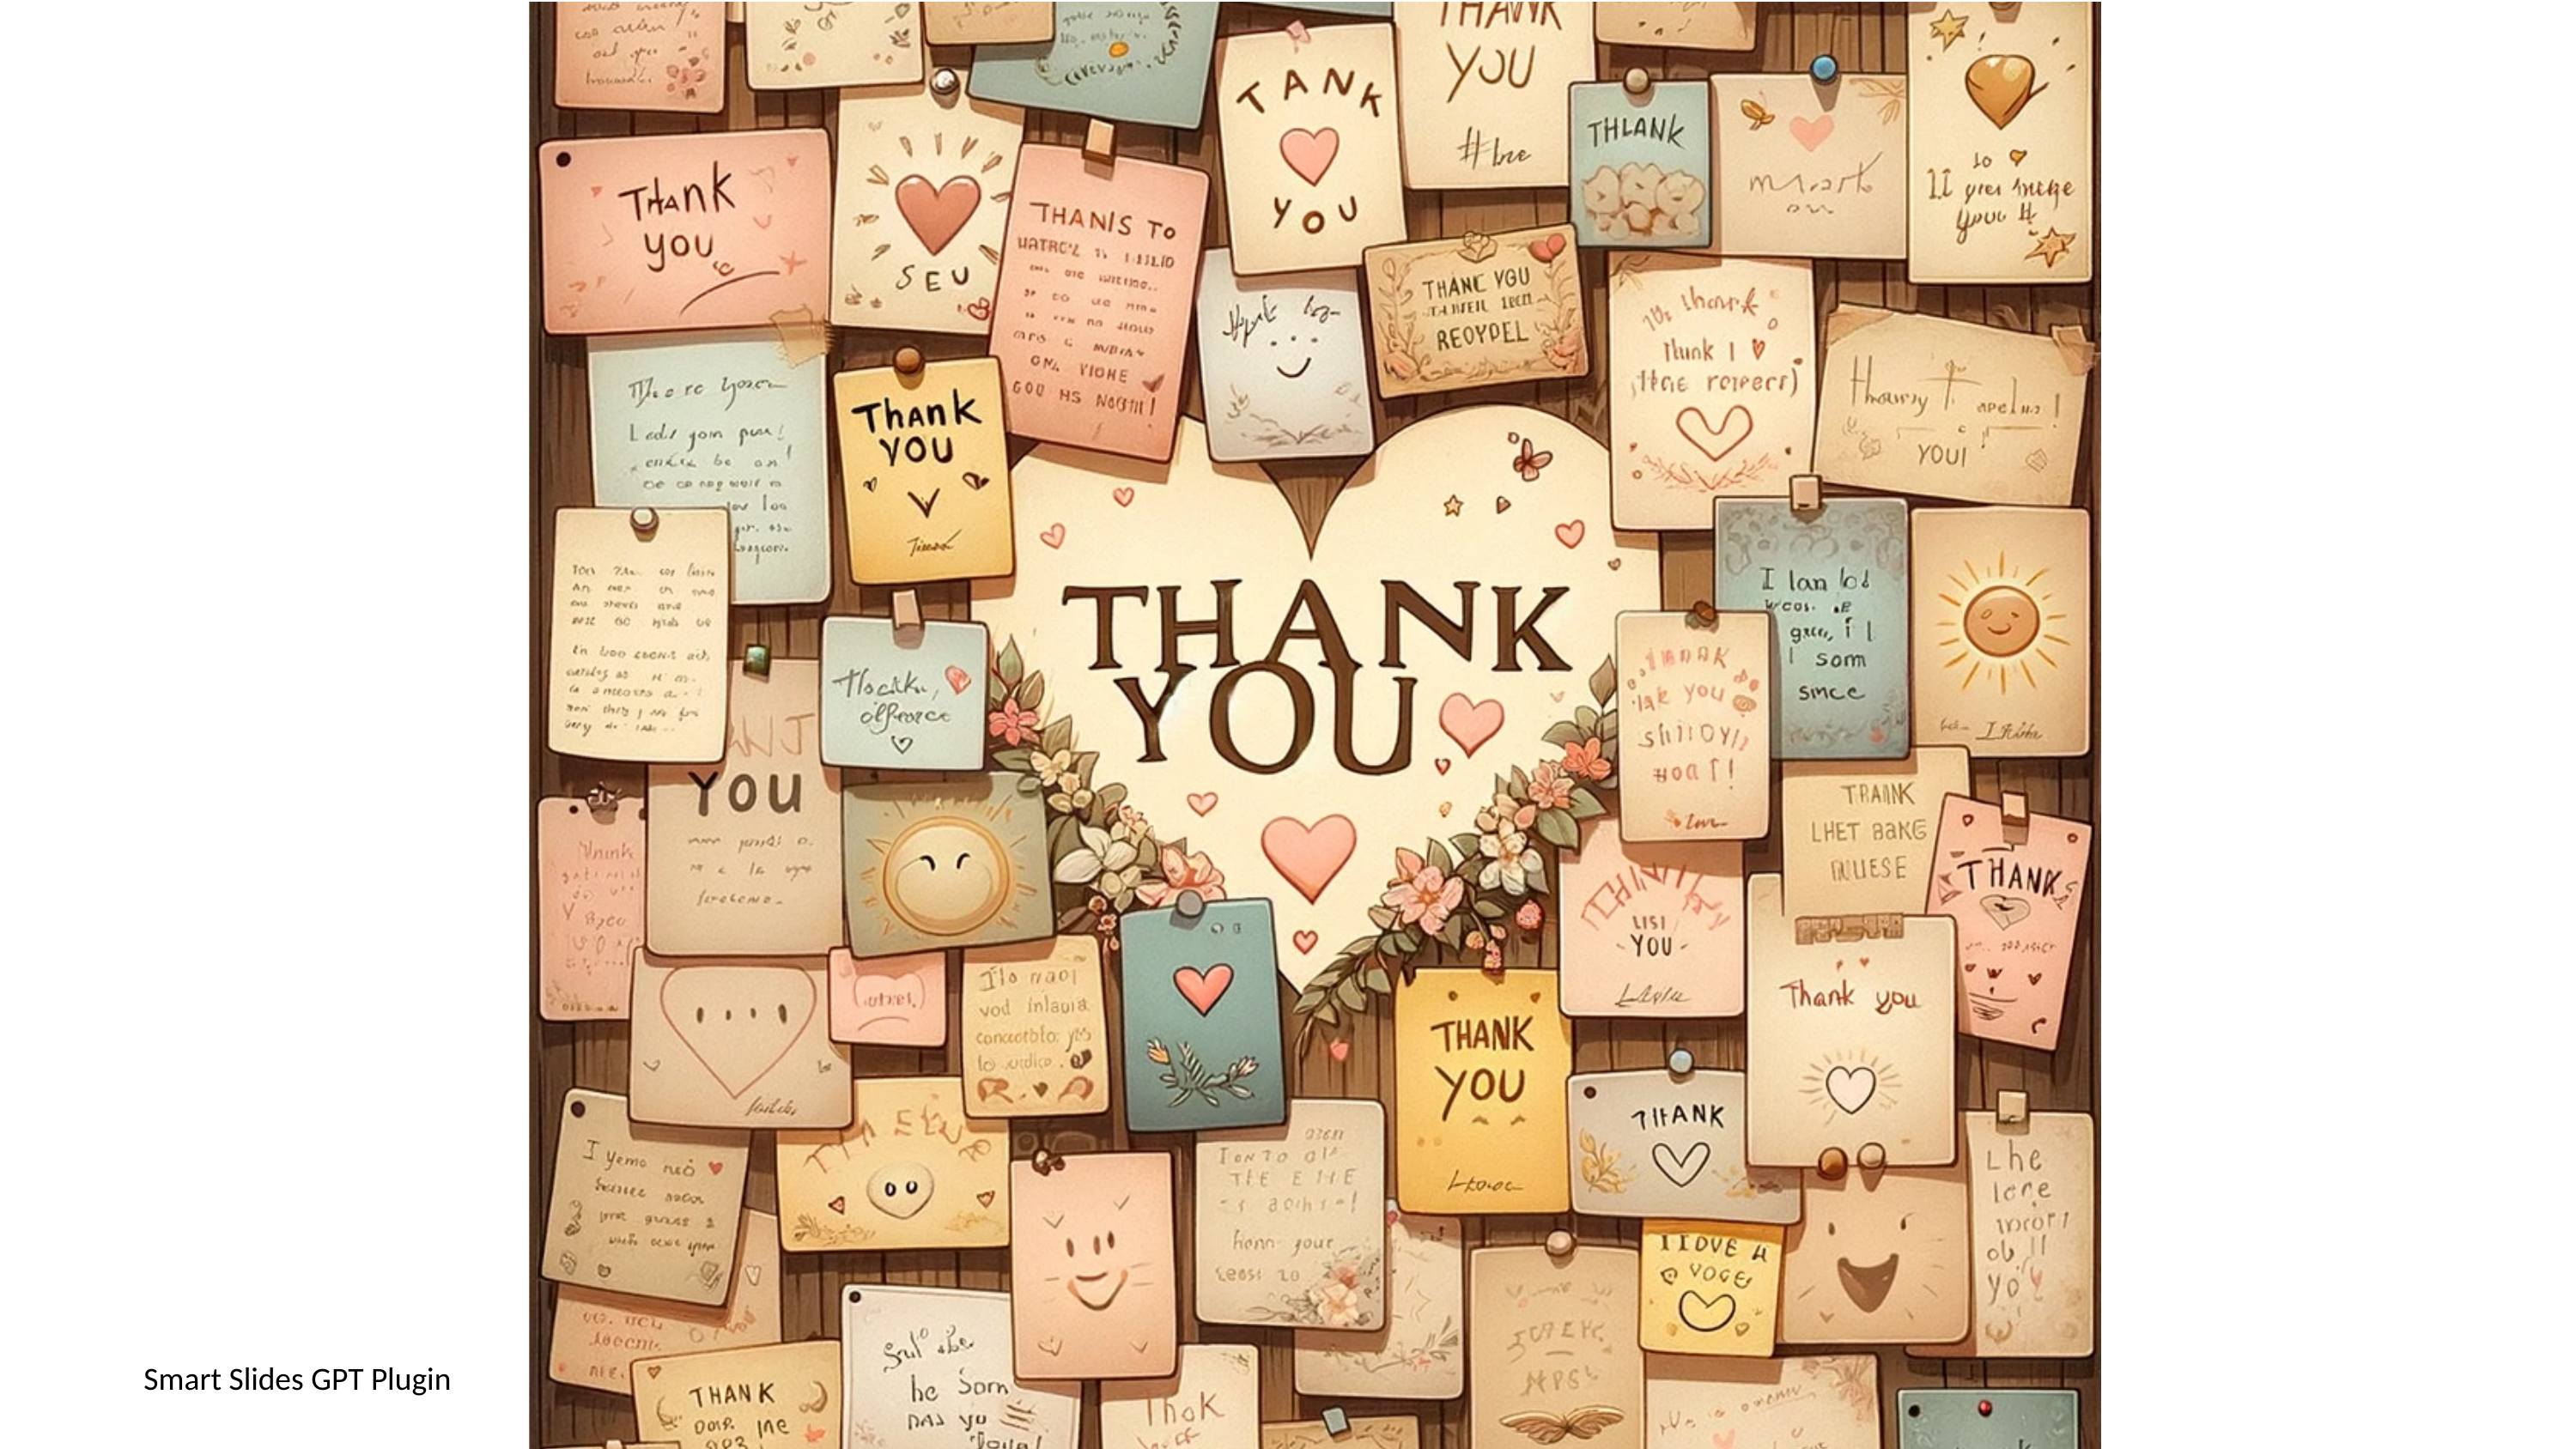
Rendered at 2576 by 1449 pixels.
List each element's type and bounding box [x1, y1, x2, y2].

picture [529, 2, 2101, 1449]
